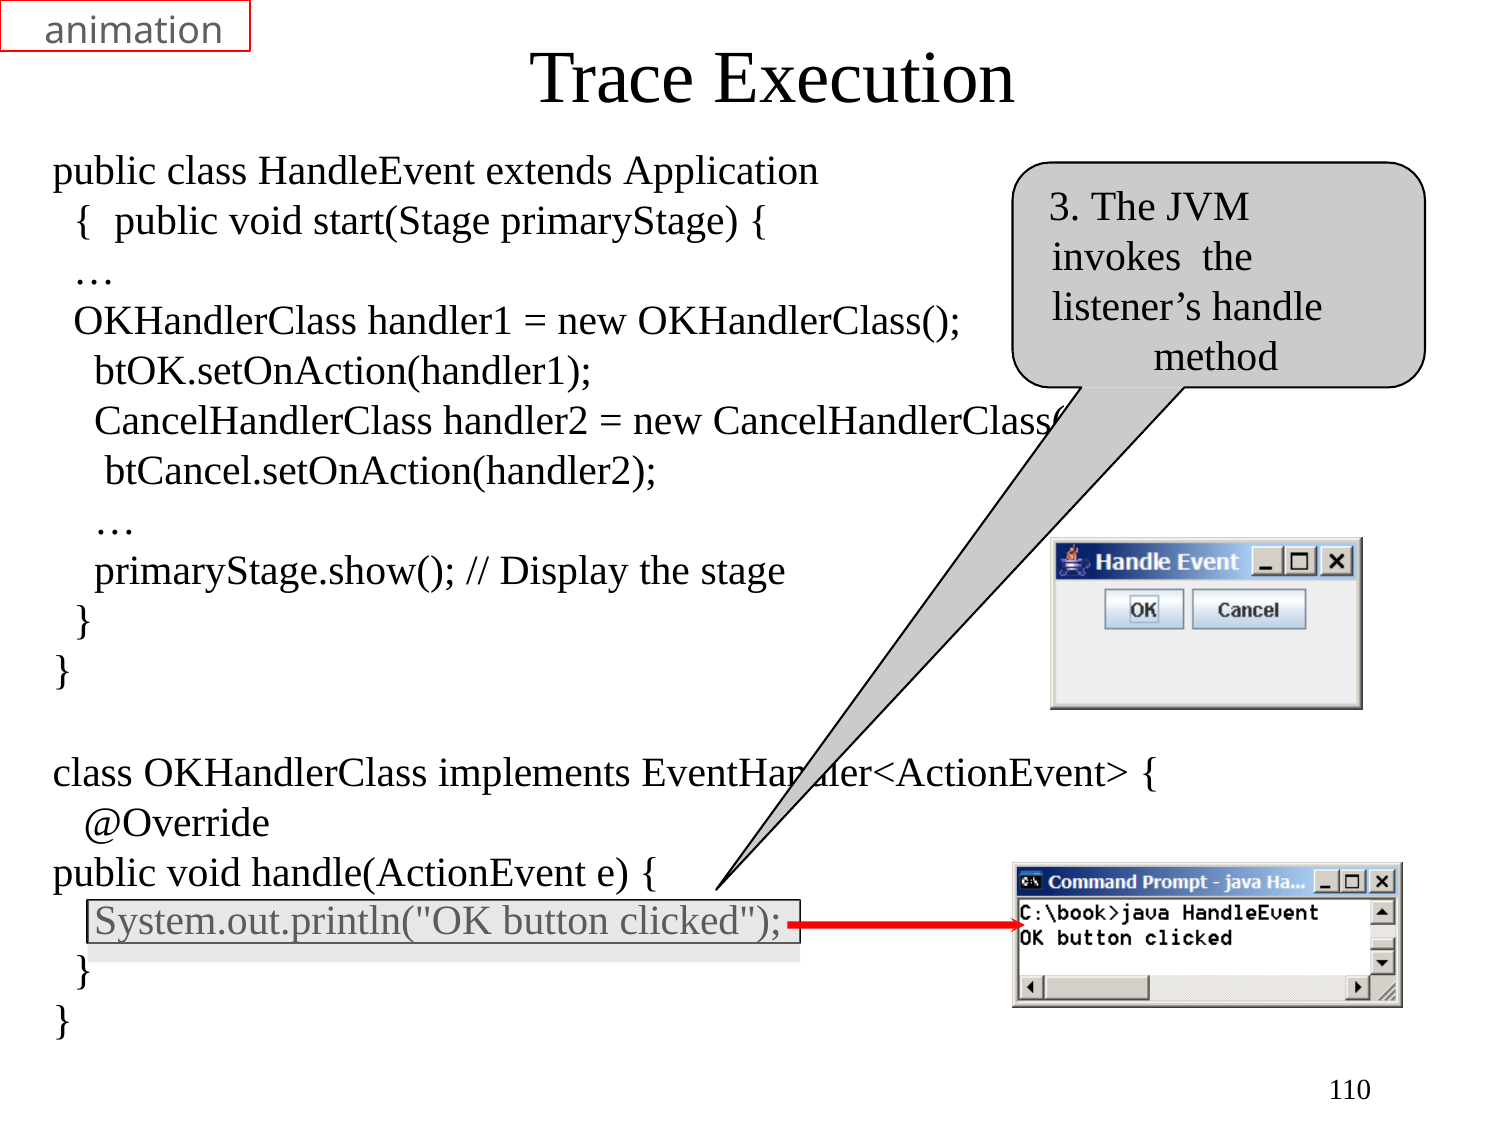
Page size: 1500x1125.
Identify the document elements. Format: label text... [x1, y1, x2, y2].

title Trace Execution [527, 25, 1023, 159]
text_box CancelHandlerClass handler2 = new CancelHandlerClass(); btCancel.setOnAction(handler2); … primaryStage.show(); // Display the stage } } class OKHandlerClass implements EventHandler<ActionEvent> { @Override public void handle(ActionEvent e) { [50, 390, 82, 895]
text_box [787, 862, 1403, 1008]
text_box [87, 161, 1427, 963]
text_box animation [0, 0, 250, 52]
slide_number 110 [1322, 1070, 1381, 1125]
text_box } [50, 990, 75, 1043]
text_box public class HandleEvent extends Application { public void start(Stage primaryStage) { … OKHandlerClass handler1 = new OKHandlerClass(); btOK.setOnAction(handler1); [50, 140, 985, 390]
text_box } [71, 940, 96, 993]
